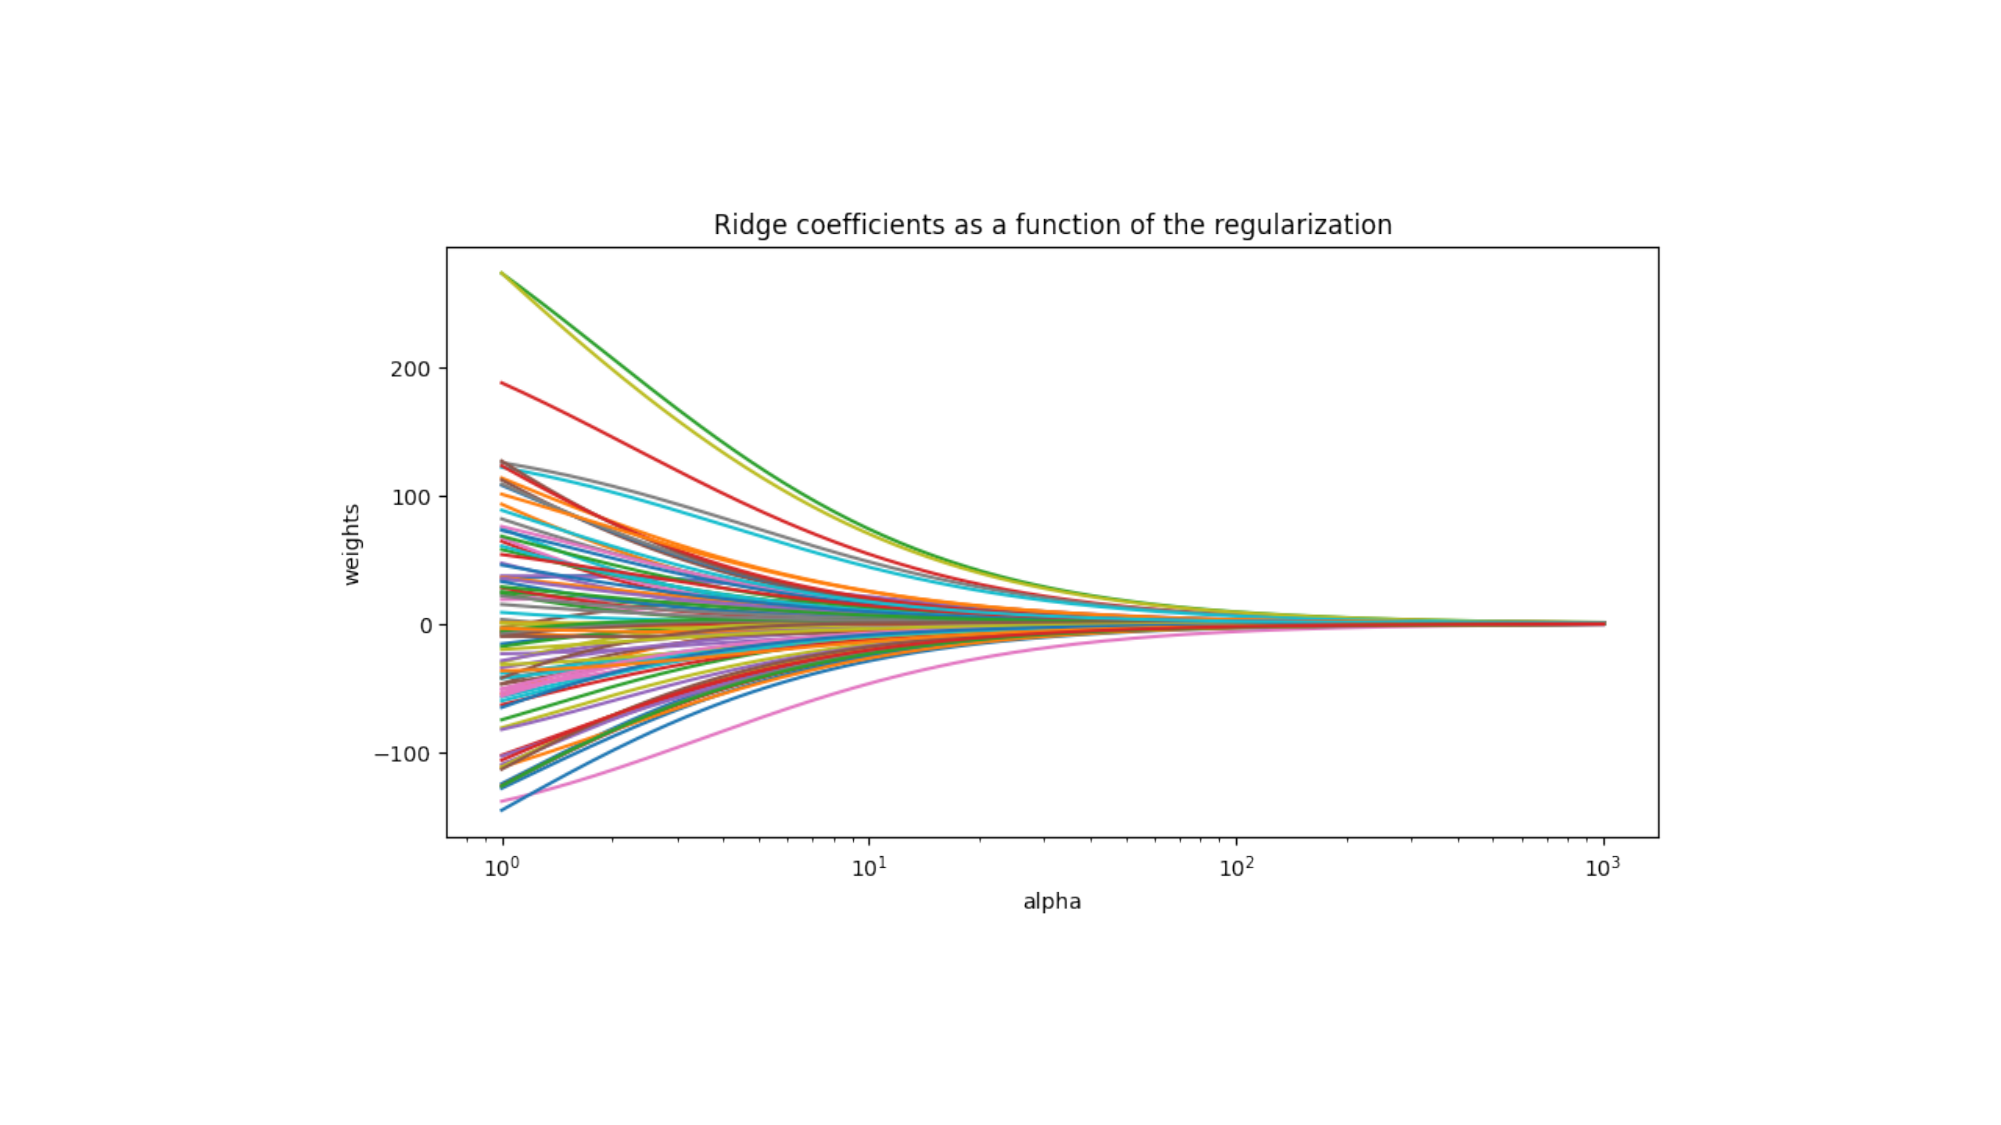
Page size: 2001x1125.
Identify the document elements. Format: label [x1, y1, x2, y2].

picture [326, 197, 1674, 928]
